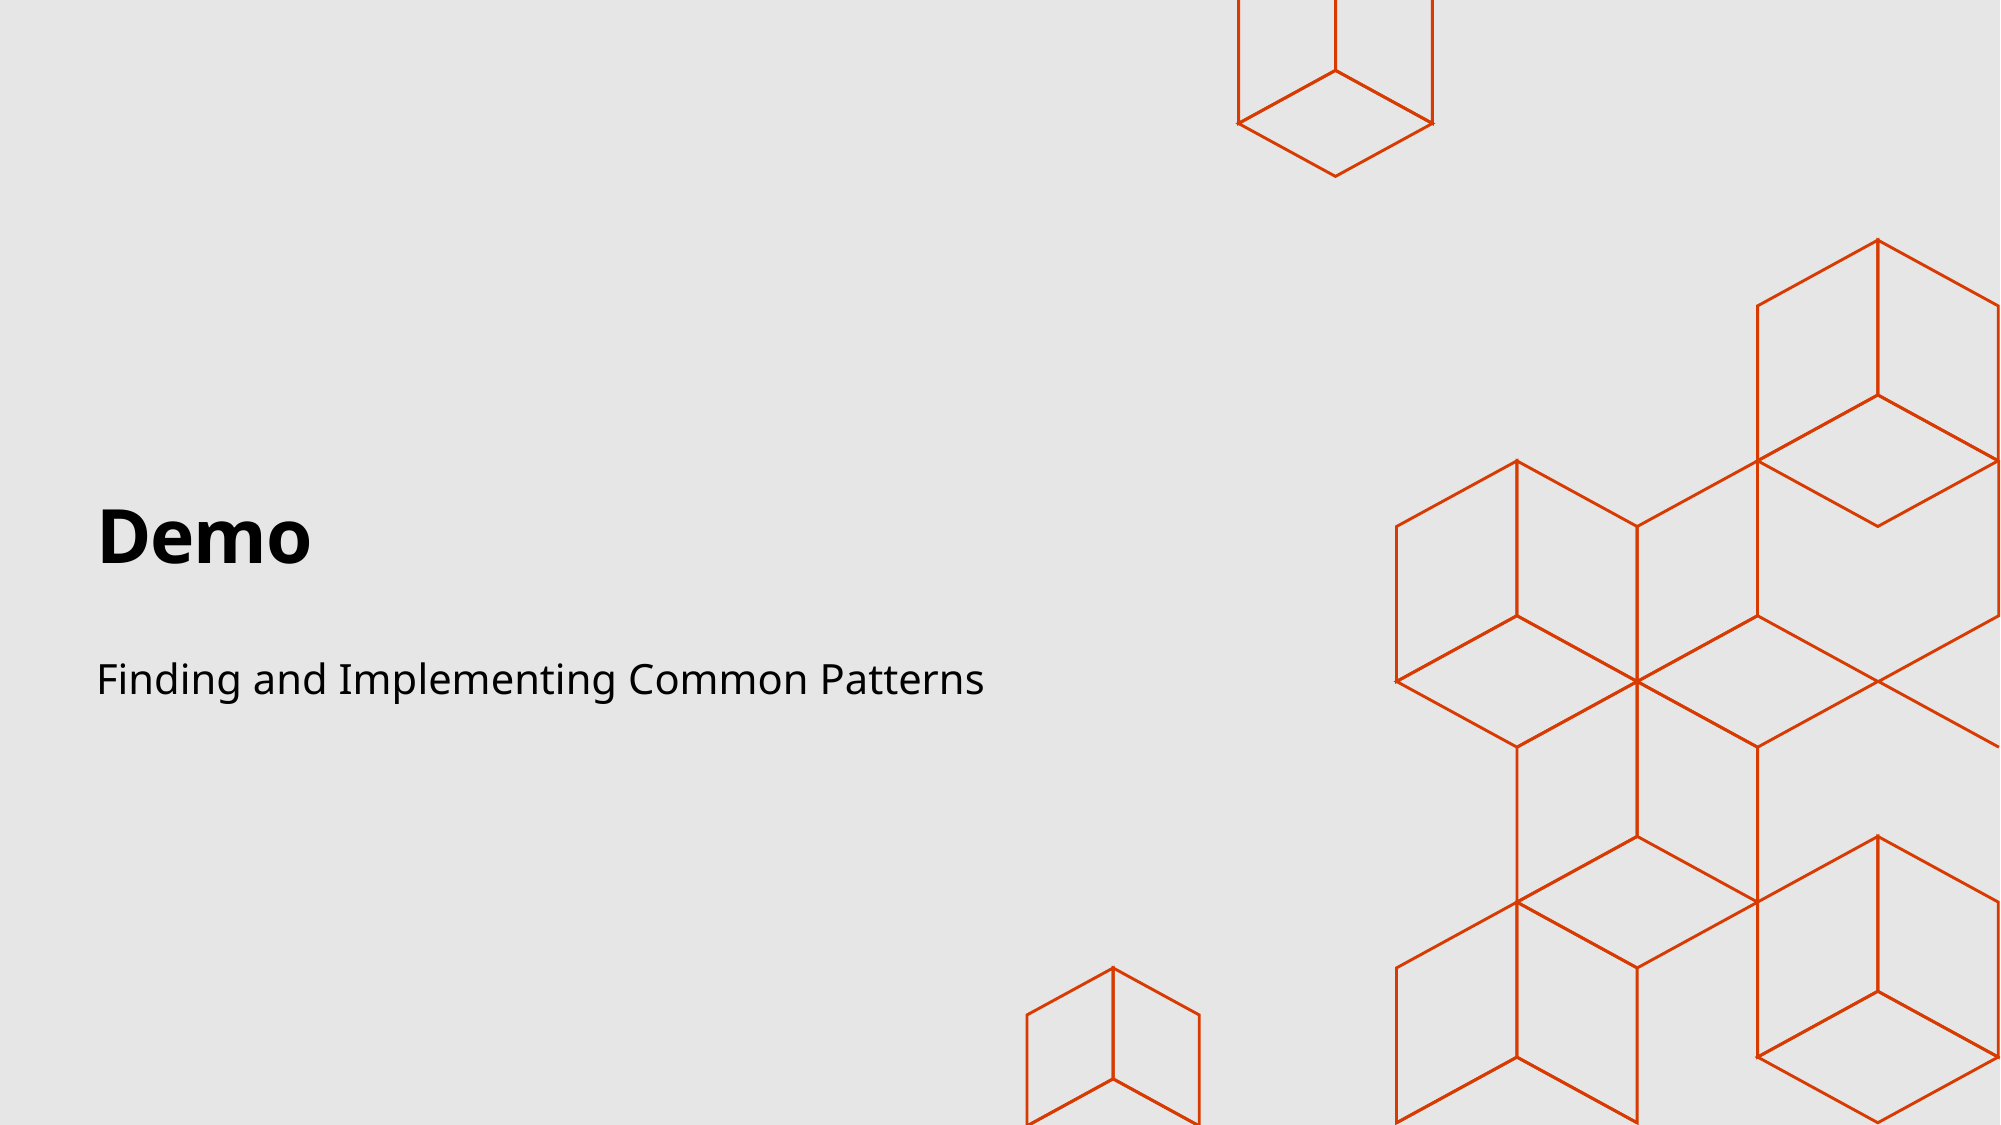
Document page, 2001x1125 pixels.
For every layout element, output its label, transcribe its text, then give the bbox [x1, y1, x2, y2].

title Demo [96, 497, 1146, 580]
list Finding and Implementing Common Patterns [96, 652, 1146, 703]
